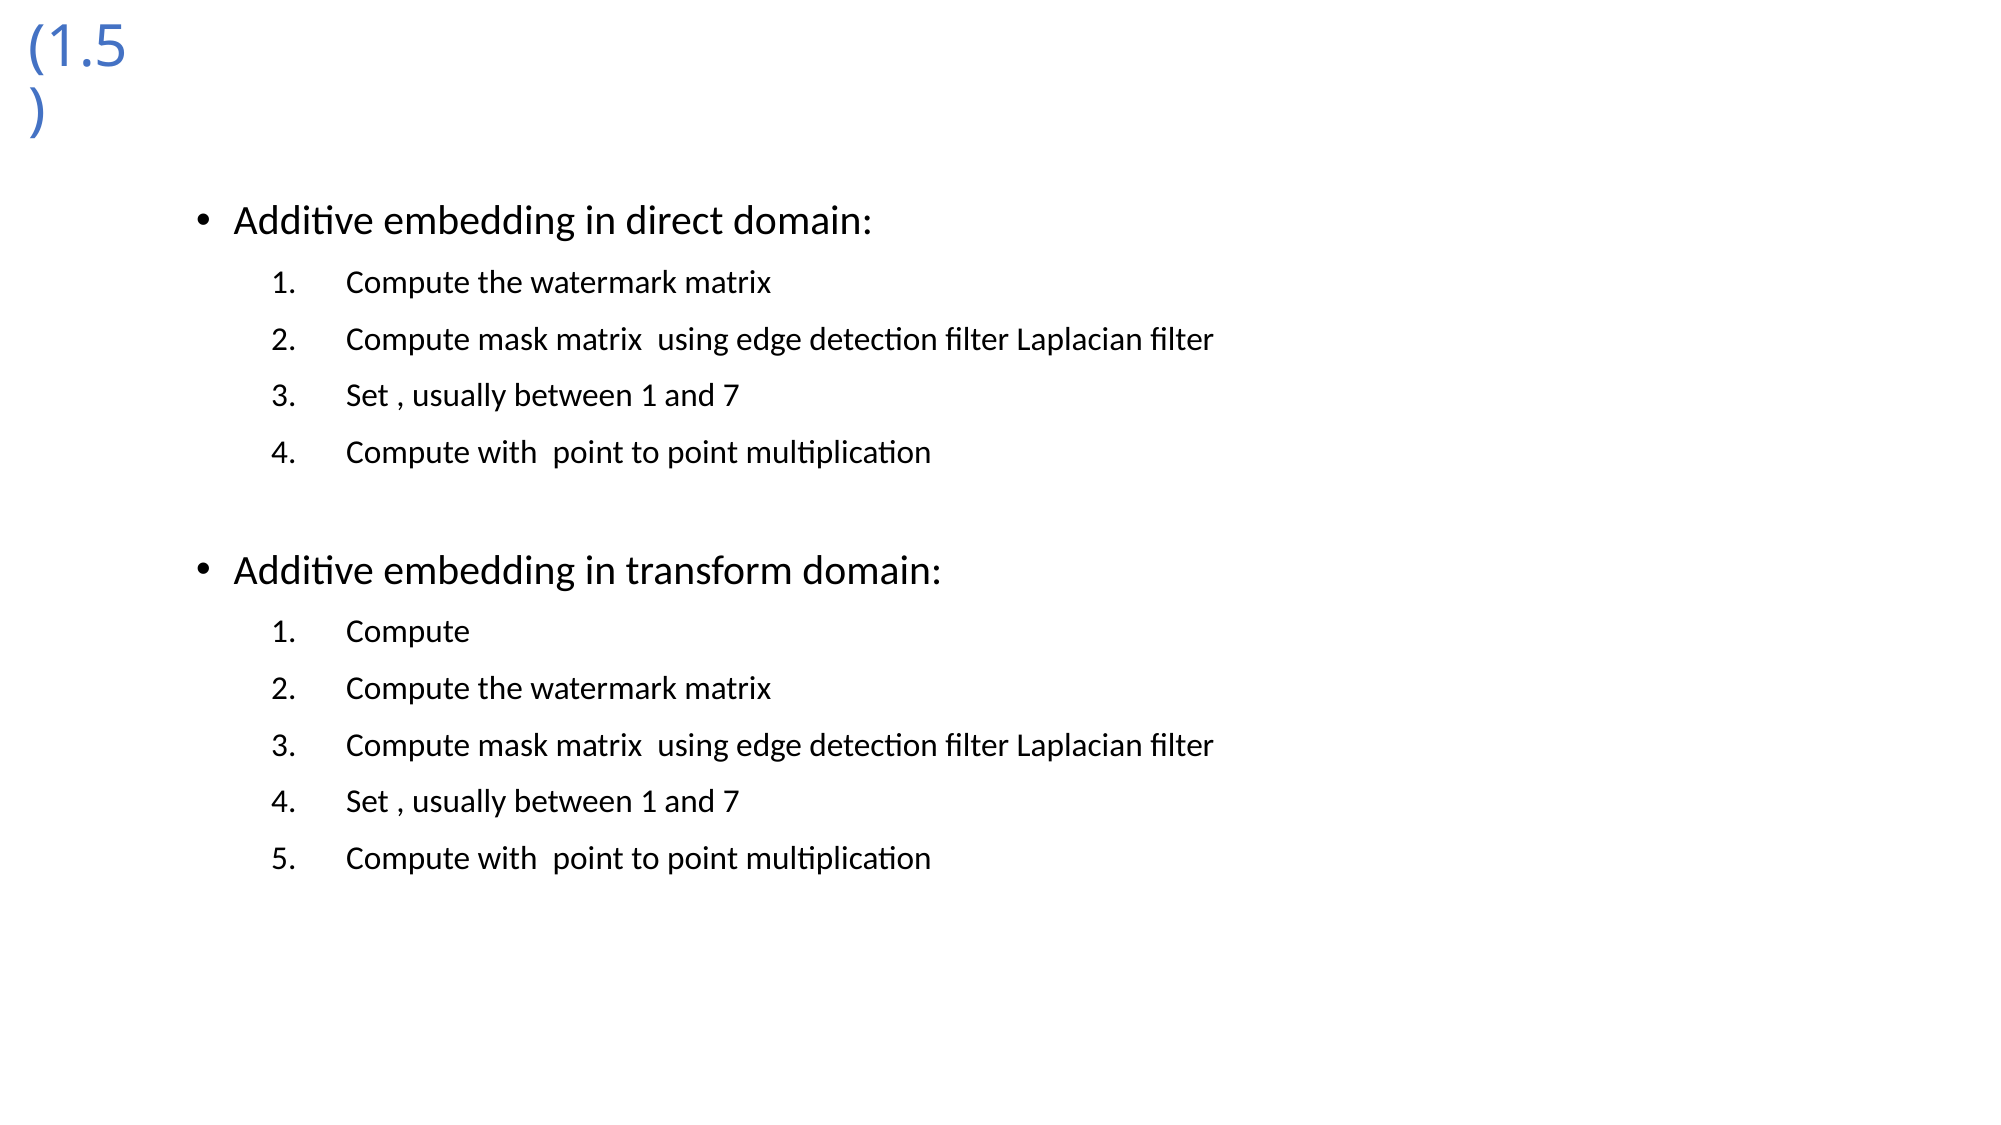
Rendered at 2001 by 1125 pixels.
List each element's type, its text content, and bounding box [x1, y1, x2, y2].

title (1.5) [13, 9, 160, 92]
